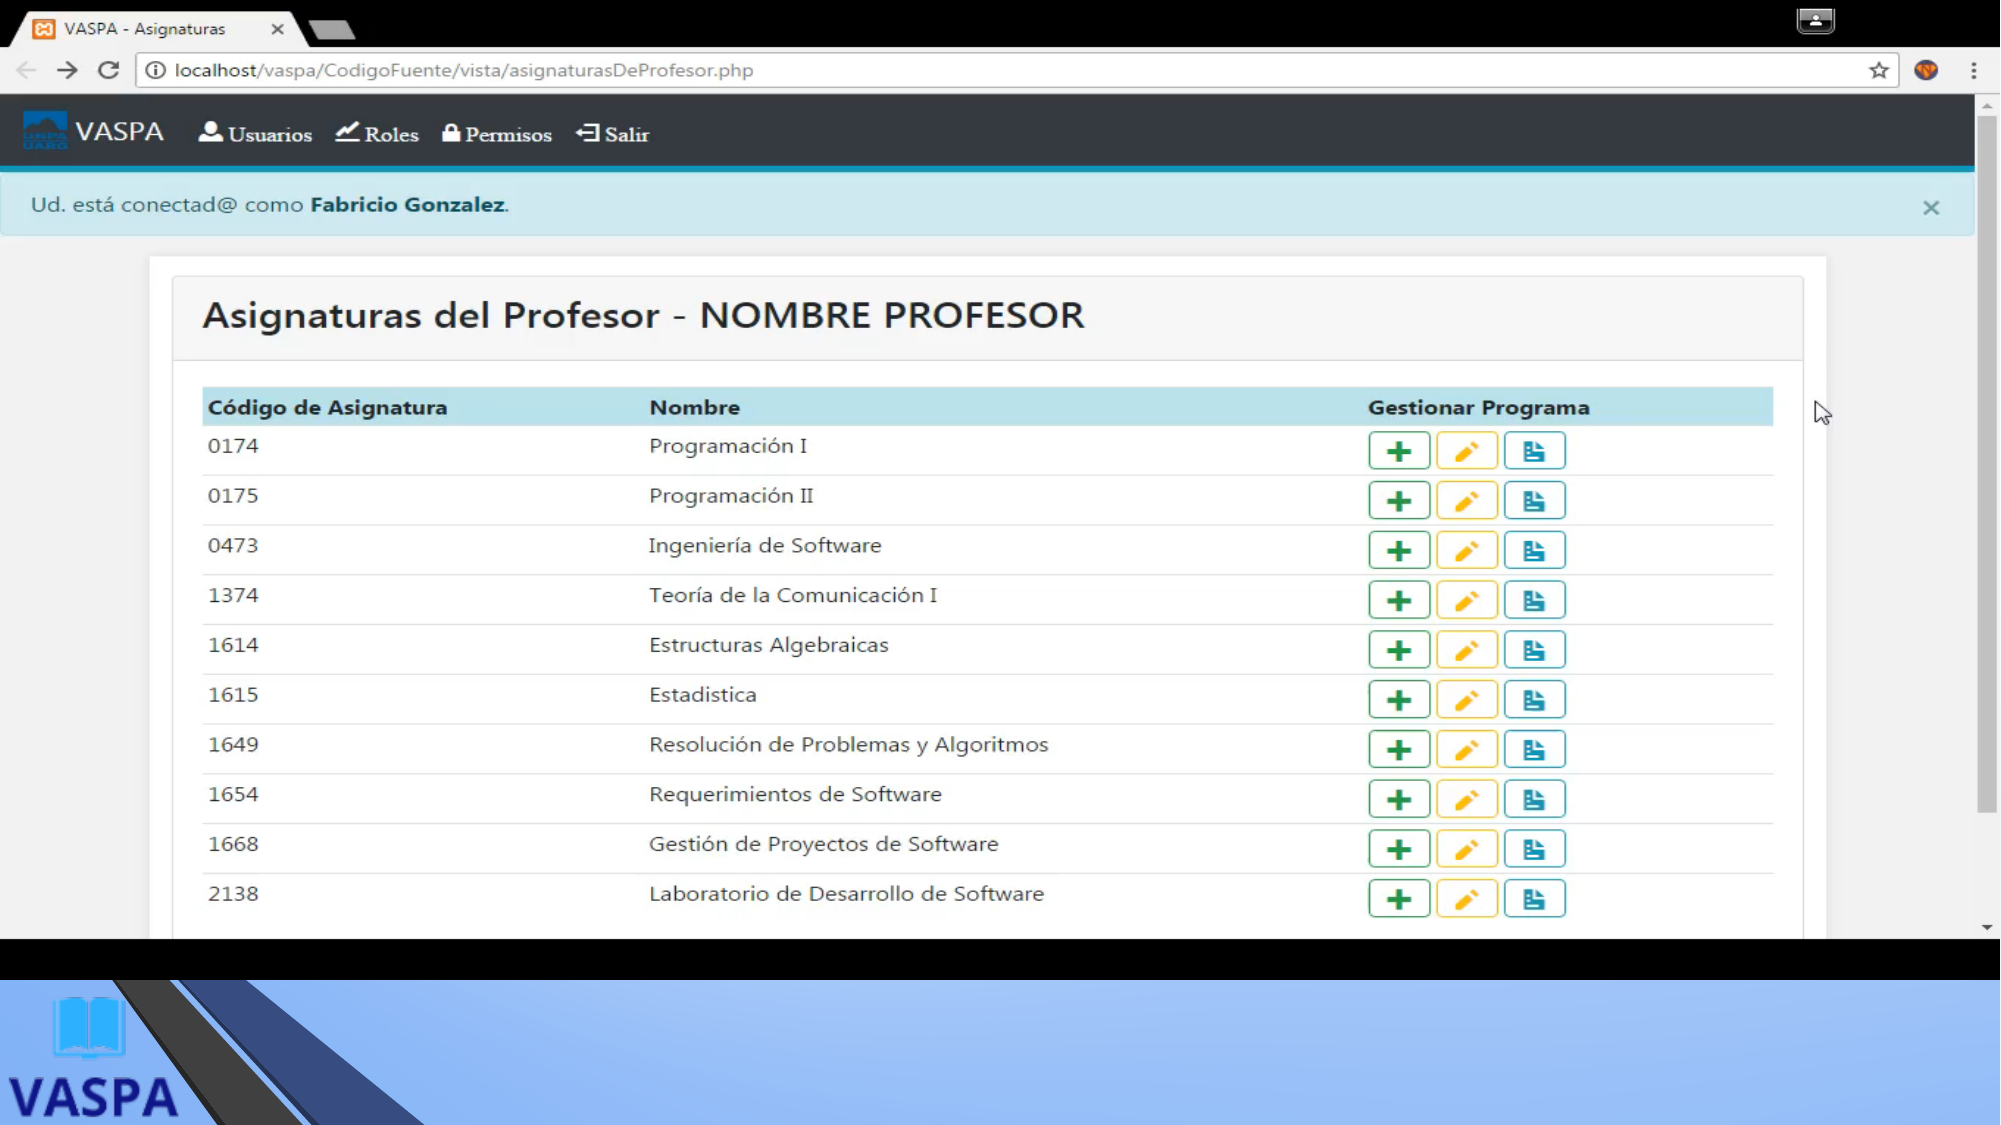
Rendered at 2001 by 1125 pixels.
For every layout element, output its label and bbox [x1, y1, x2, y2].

picture [0, 981, 188, 1125]
list [0, 0, 2000, 981]
